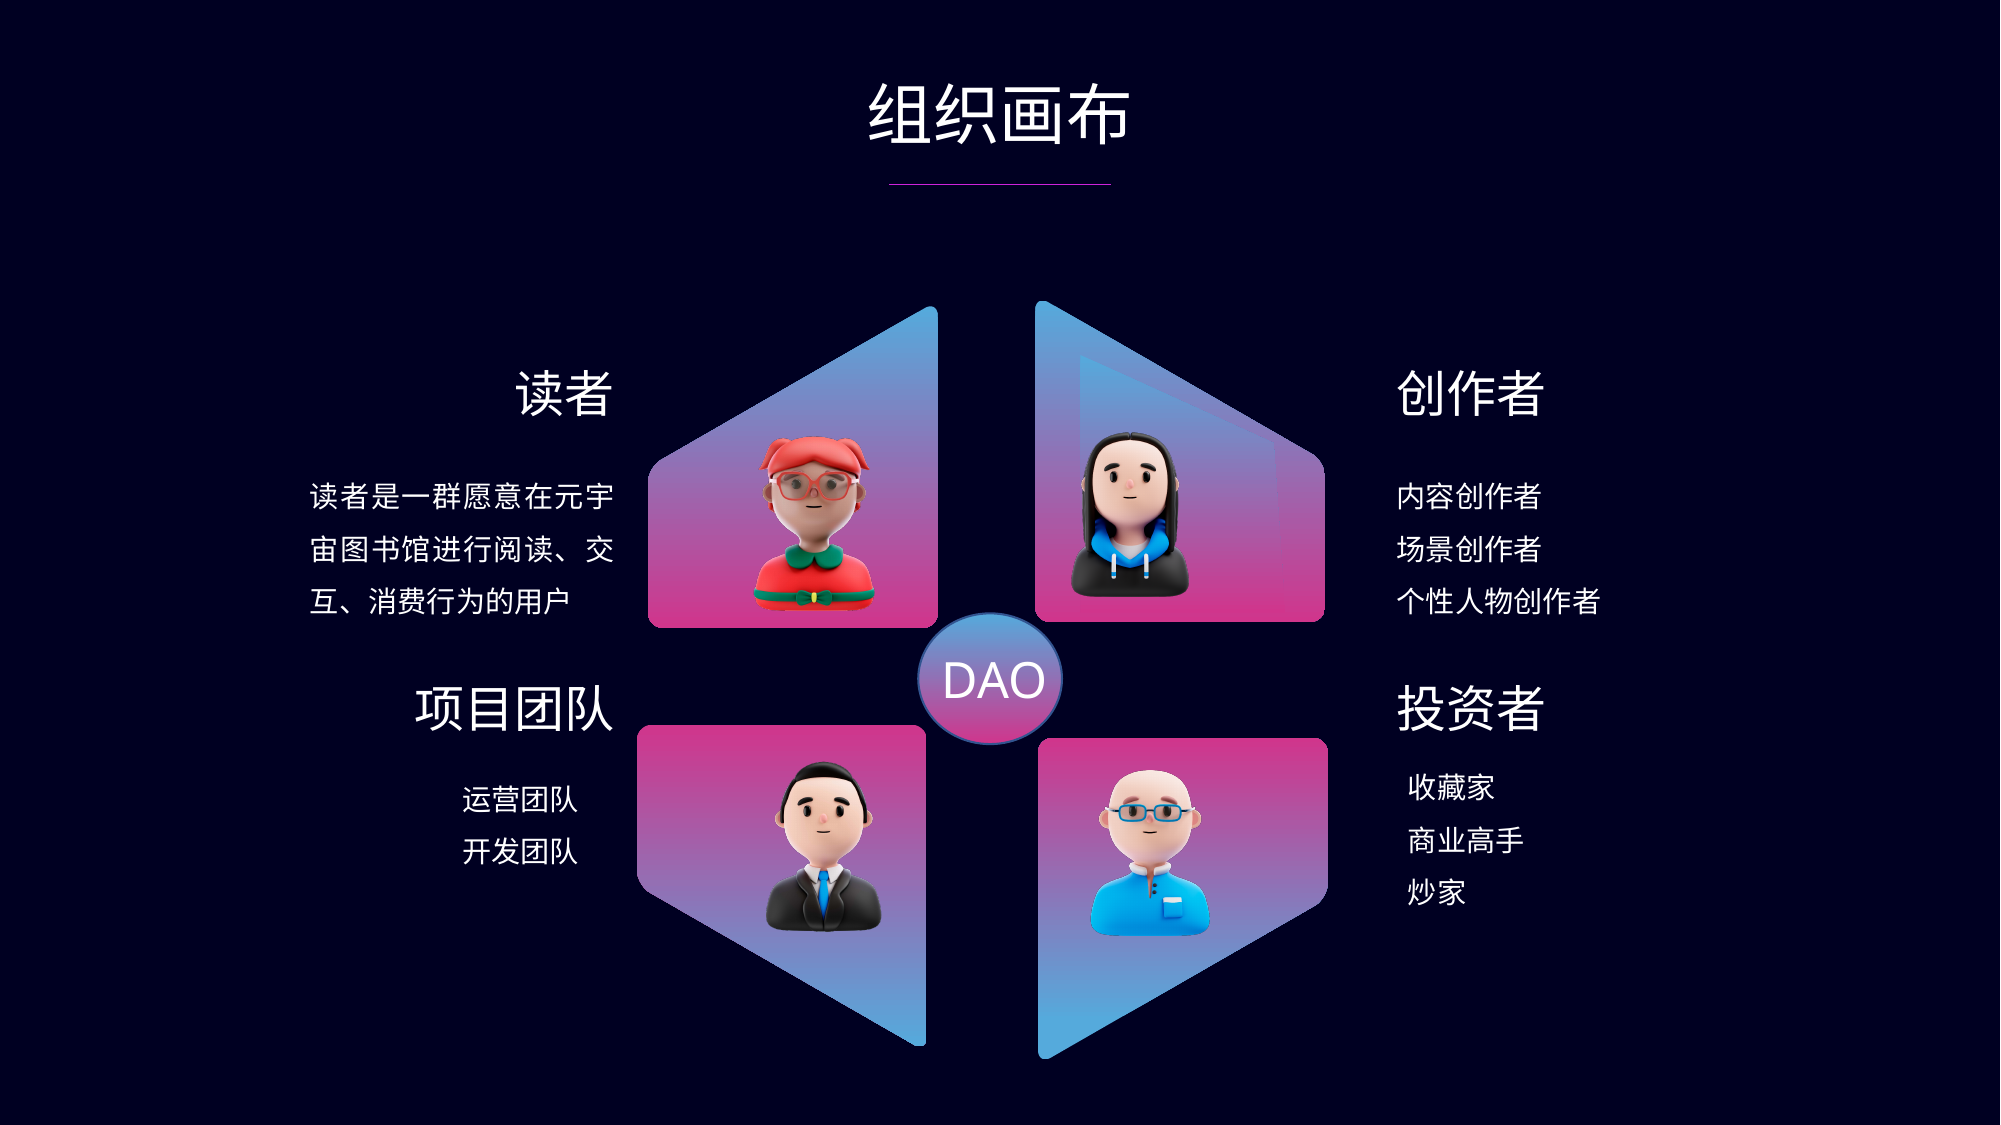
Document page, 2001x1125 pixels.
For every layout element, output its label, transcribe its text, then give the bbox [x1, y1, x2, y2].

text_box 运营团队 开发团队 [431, 756, 594, 877]
text_box [930, 612, 1050, 640]
text_box 投资者 [1381, 670, 1875, 742]
text_box [637, 724, 927, 914]
text_box [720, 306, 938, 426]
text_box 读者 [456, 354, 630, 427]
text_box [1038, 737, 1328, 1060]
text_box 收藏家 商业高手 炒家 [1393, 744, 1857, 918]
text_box [648, 451, 934, 628]
text_box 内容创作者 场景创作者 个性人物创作者 [1381, 453, 1662, 679]
text_box 项目团队 [136, 670, 630, 742]
picture [1054, 756, 1248, 949]
picture [676, 426, 953, 623]
text_box 读者是一群愿意在元宇宙图书馆进行阅读、交互、消费行为的用户 [295, 453, 630, 626]
text_box 创作者 [1381, 354, 1875, 427]
text_box 组织画布 [676, 65, 1324, 161]
text_box [927, 712, 1054, 746]
picture [1033, 418, 1229, 614]
text_box [742, 946, 927, 1047]
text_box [1035, 300, 1325, 623]
picture [687, 749, 962, 946]
text_box DAO [919, 640, 1063, 712]
